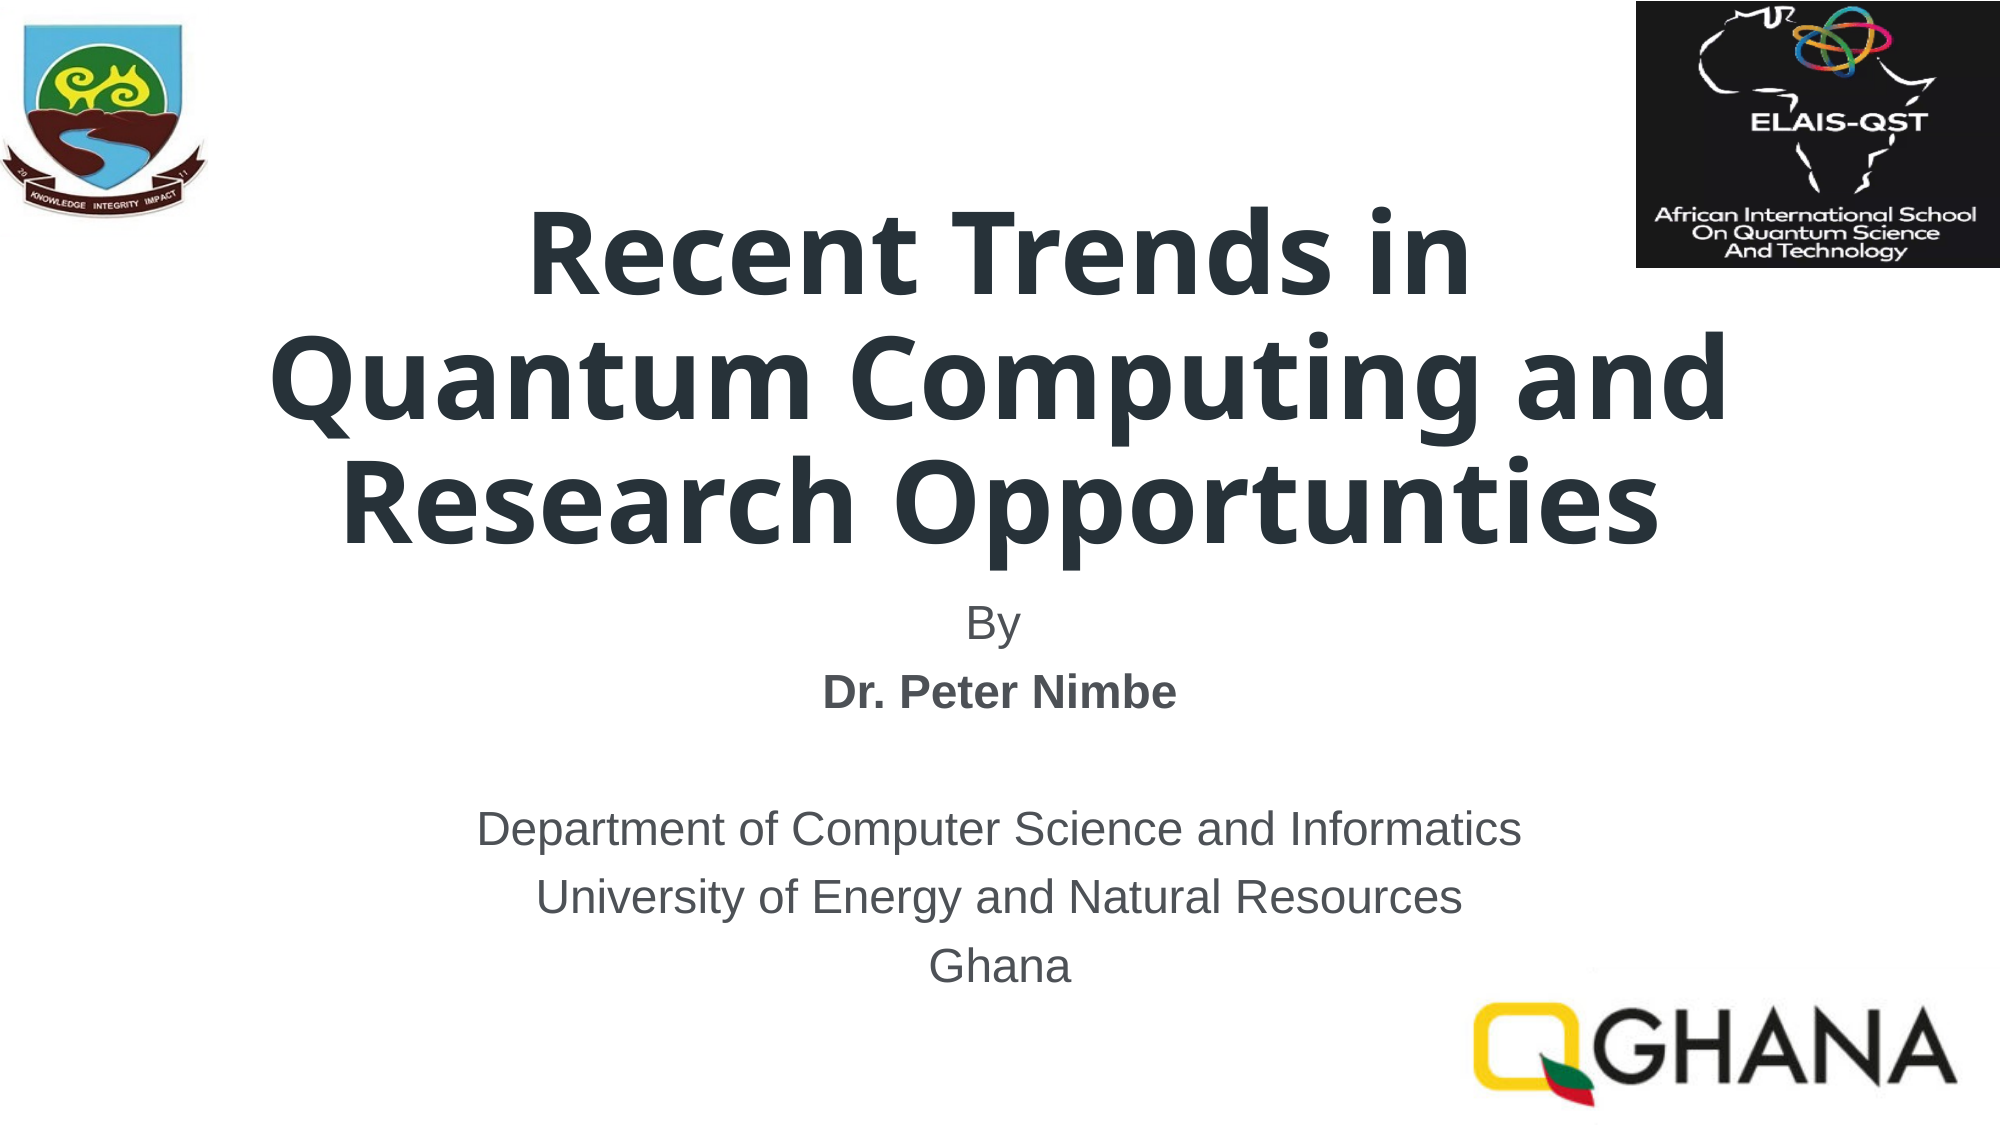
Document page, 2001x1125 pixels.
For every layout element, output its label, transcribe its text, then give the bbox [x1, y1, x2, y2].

picture [1449, 967, 2000, 1125]
picture [0, 7, 209, 237]
subtitle By Dr. Peter Nimbe Department of Computer Science and Informatics University of Energy and Natural Resources Ghana [249, 590, 1750, 1004]
title Recent Trends in Quantum Computing and Research Opportunties [249, 184, 1750, 576]
picture [1636, 1, 2000, 268]
